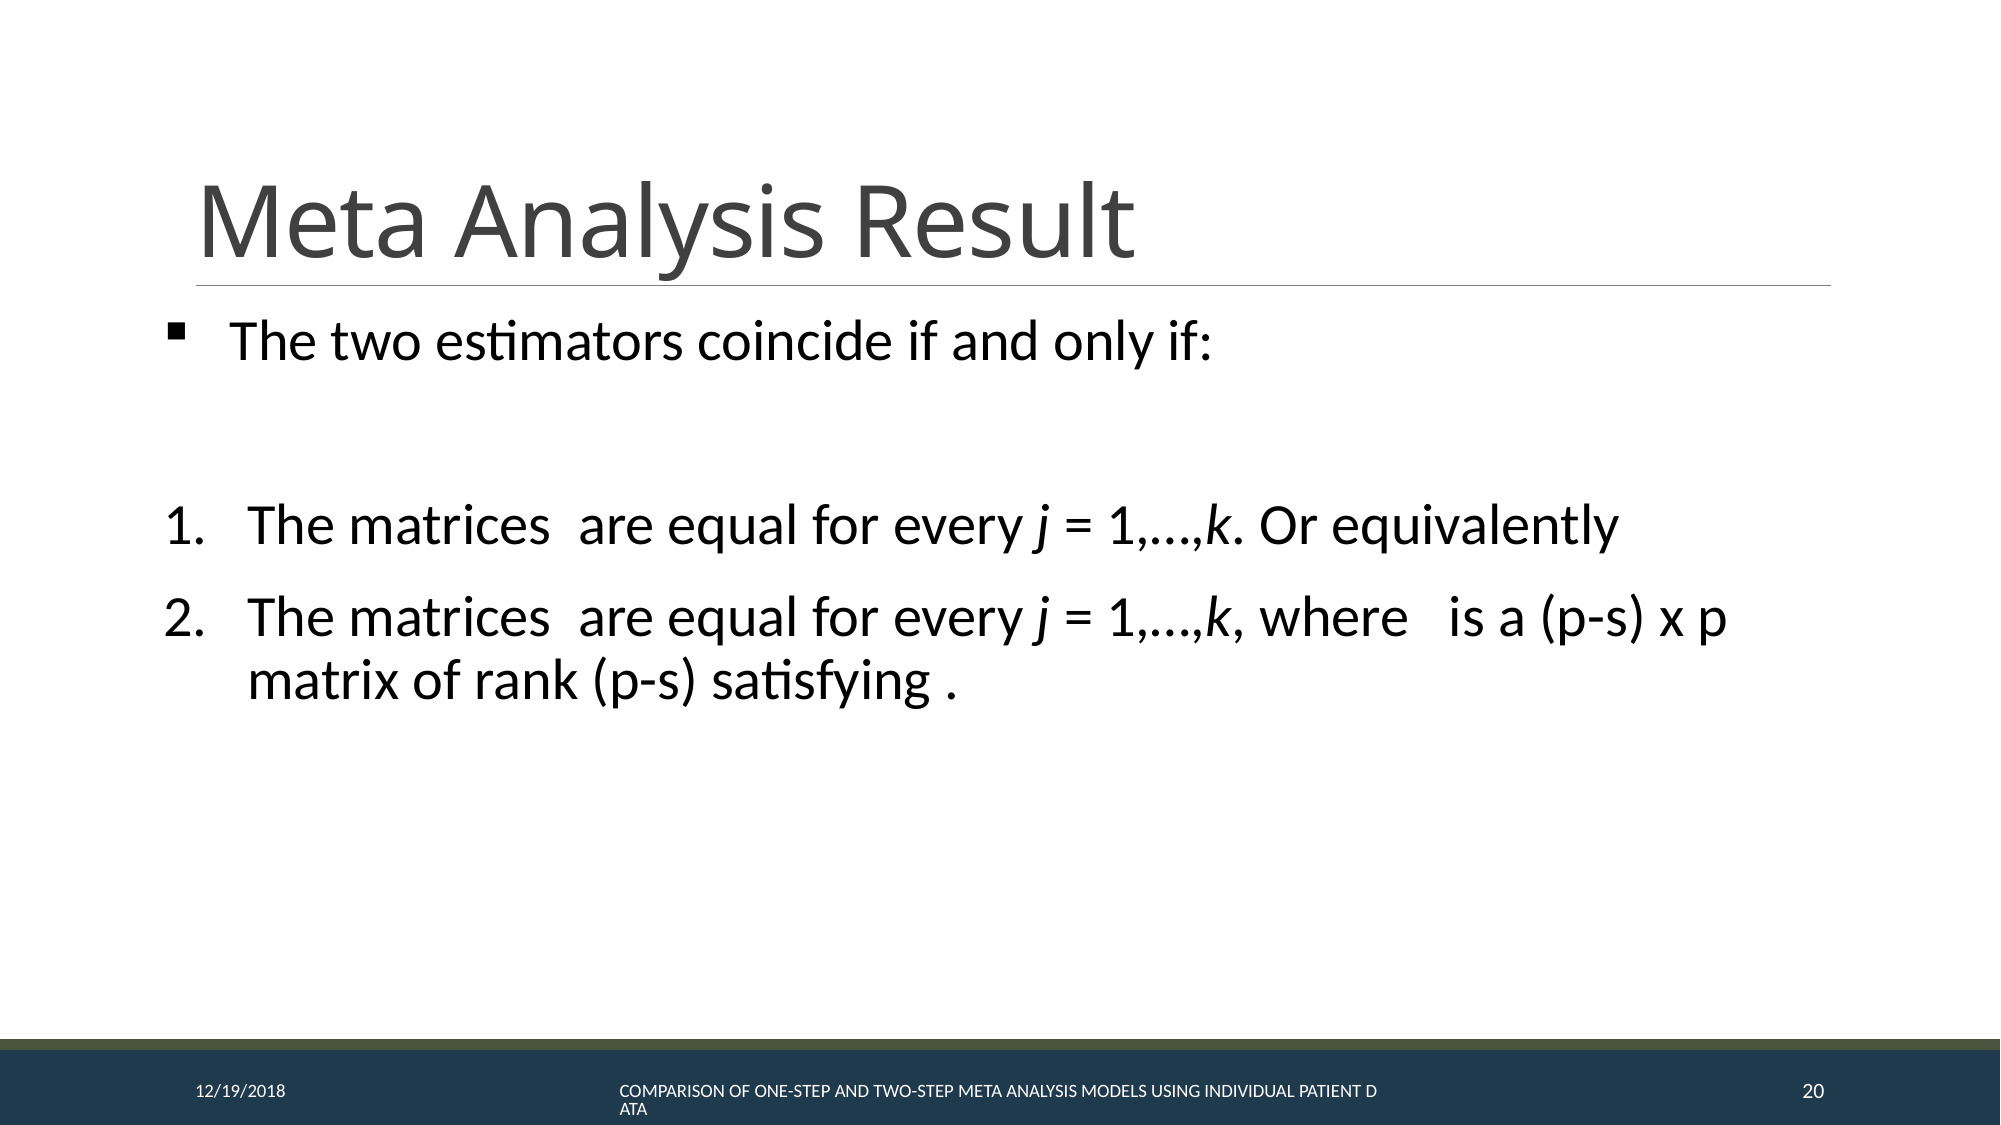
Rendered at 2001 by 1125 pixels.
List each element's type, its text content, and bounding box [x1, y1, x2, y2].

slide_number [180, 1059, 586, 1120]
title Meta Analysis Result [180, 47, 1830, 285]
footer Comparison of One-Step and Two-Step Meta Analysis Models Using Individual Patient Data [604, 1059, 1396, 1120]
slide_number 20 [1624, 1059, 1840, 1120]
